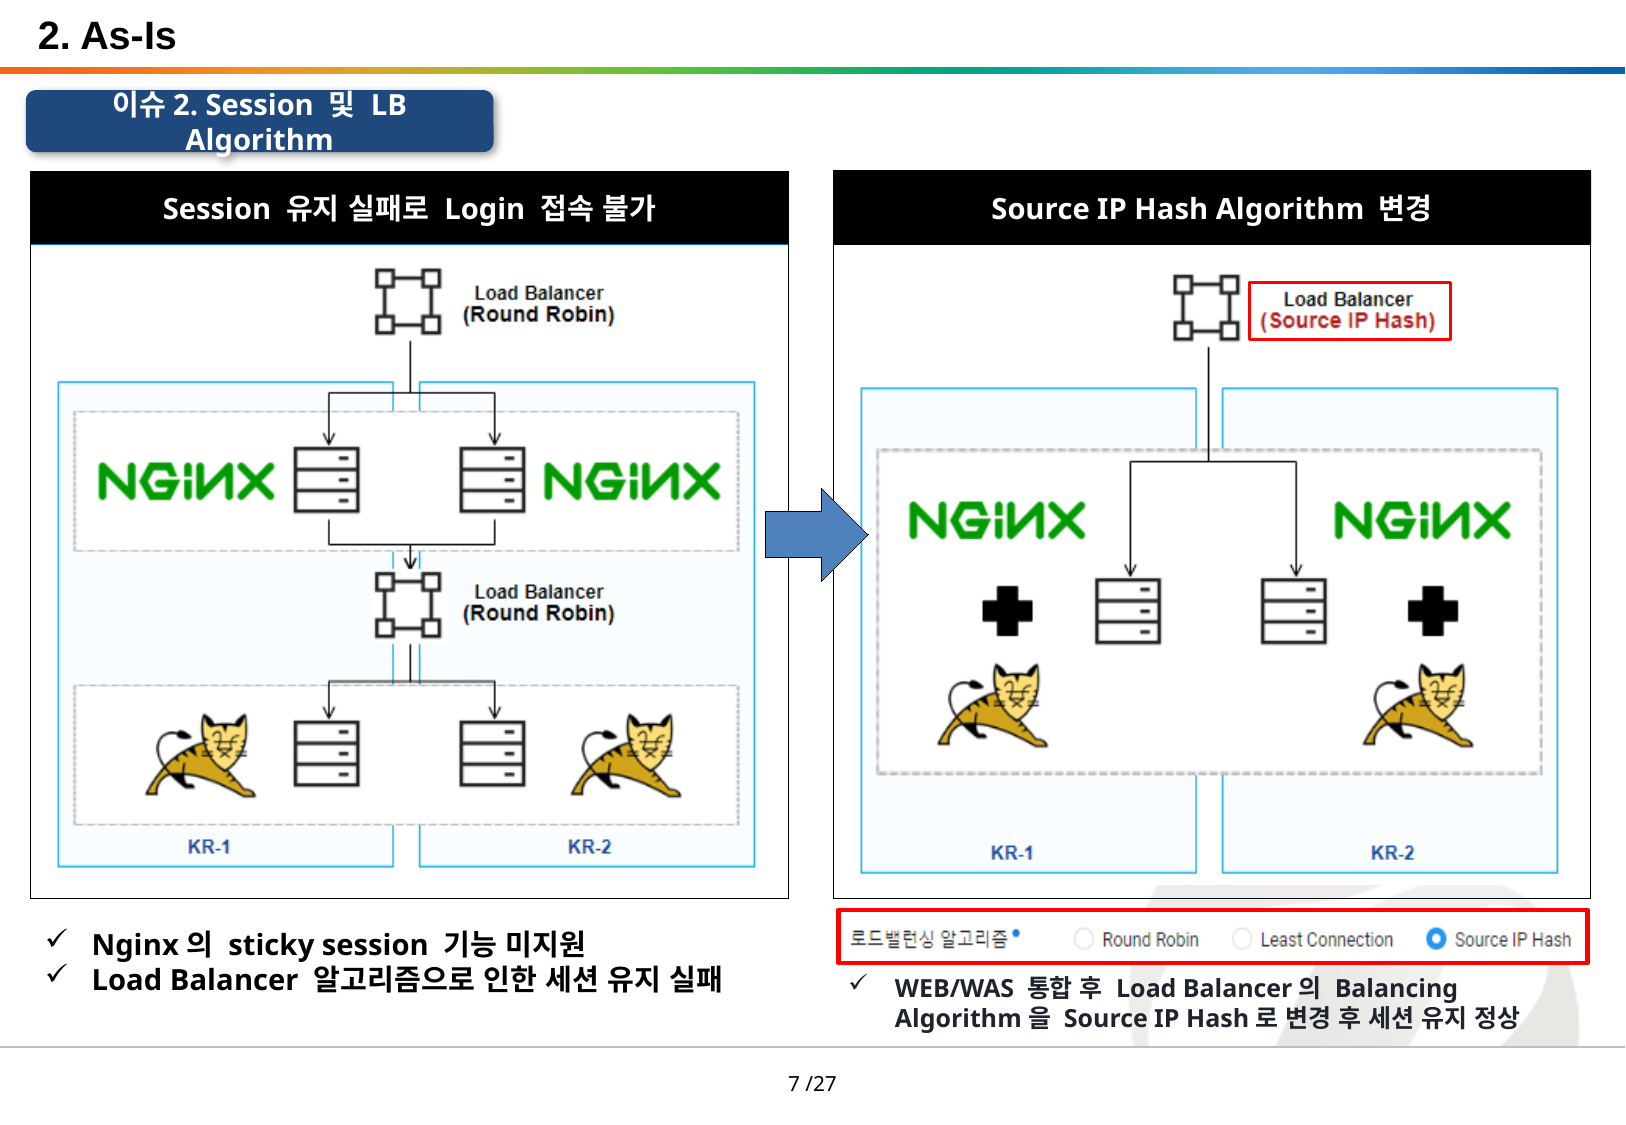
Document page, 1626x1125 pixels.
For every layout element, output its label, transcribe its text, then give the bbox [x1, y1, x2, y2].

picture [840, 912, 1586, 961]
picture [0, 67, 1625, 74]
text_box [774, 488, 847, 582]
text_box WEB/WAS 통합 후 Load Balancer의 Balancing Algorithm을 Source IP Hash로 변경 후 세션 유지 정상 [833, 965, 1593, 1040]
text_box [30, 171, 789, 899]
text_box 이슈2. Session 및 LB Algorithm [25, 90, 494, 153]
text_box Nginx의 sticky session 기능 미지원 Load Balancer 알고리즘으로 인한 세션 유지 실패 [30, 919, 789, 1004]
picture [852, 261, 1571, 886]
picture [50, 261, 769, 883]
text_box 2. As-Is [22, 2, 1574, 67]
text_box [833, 170, 1591, 899]
